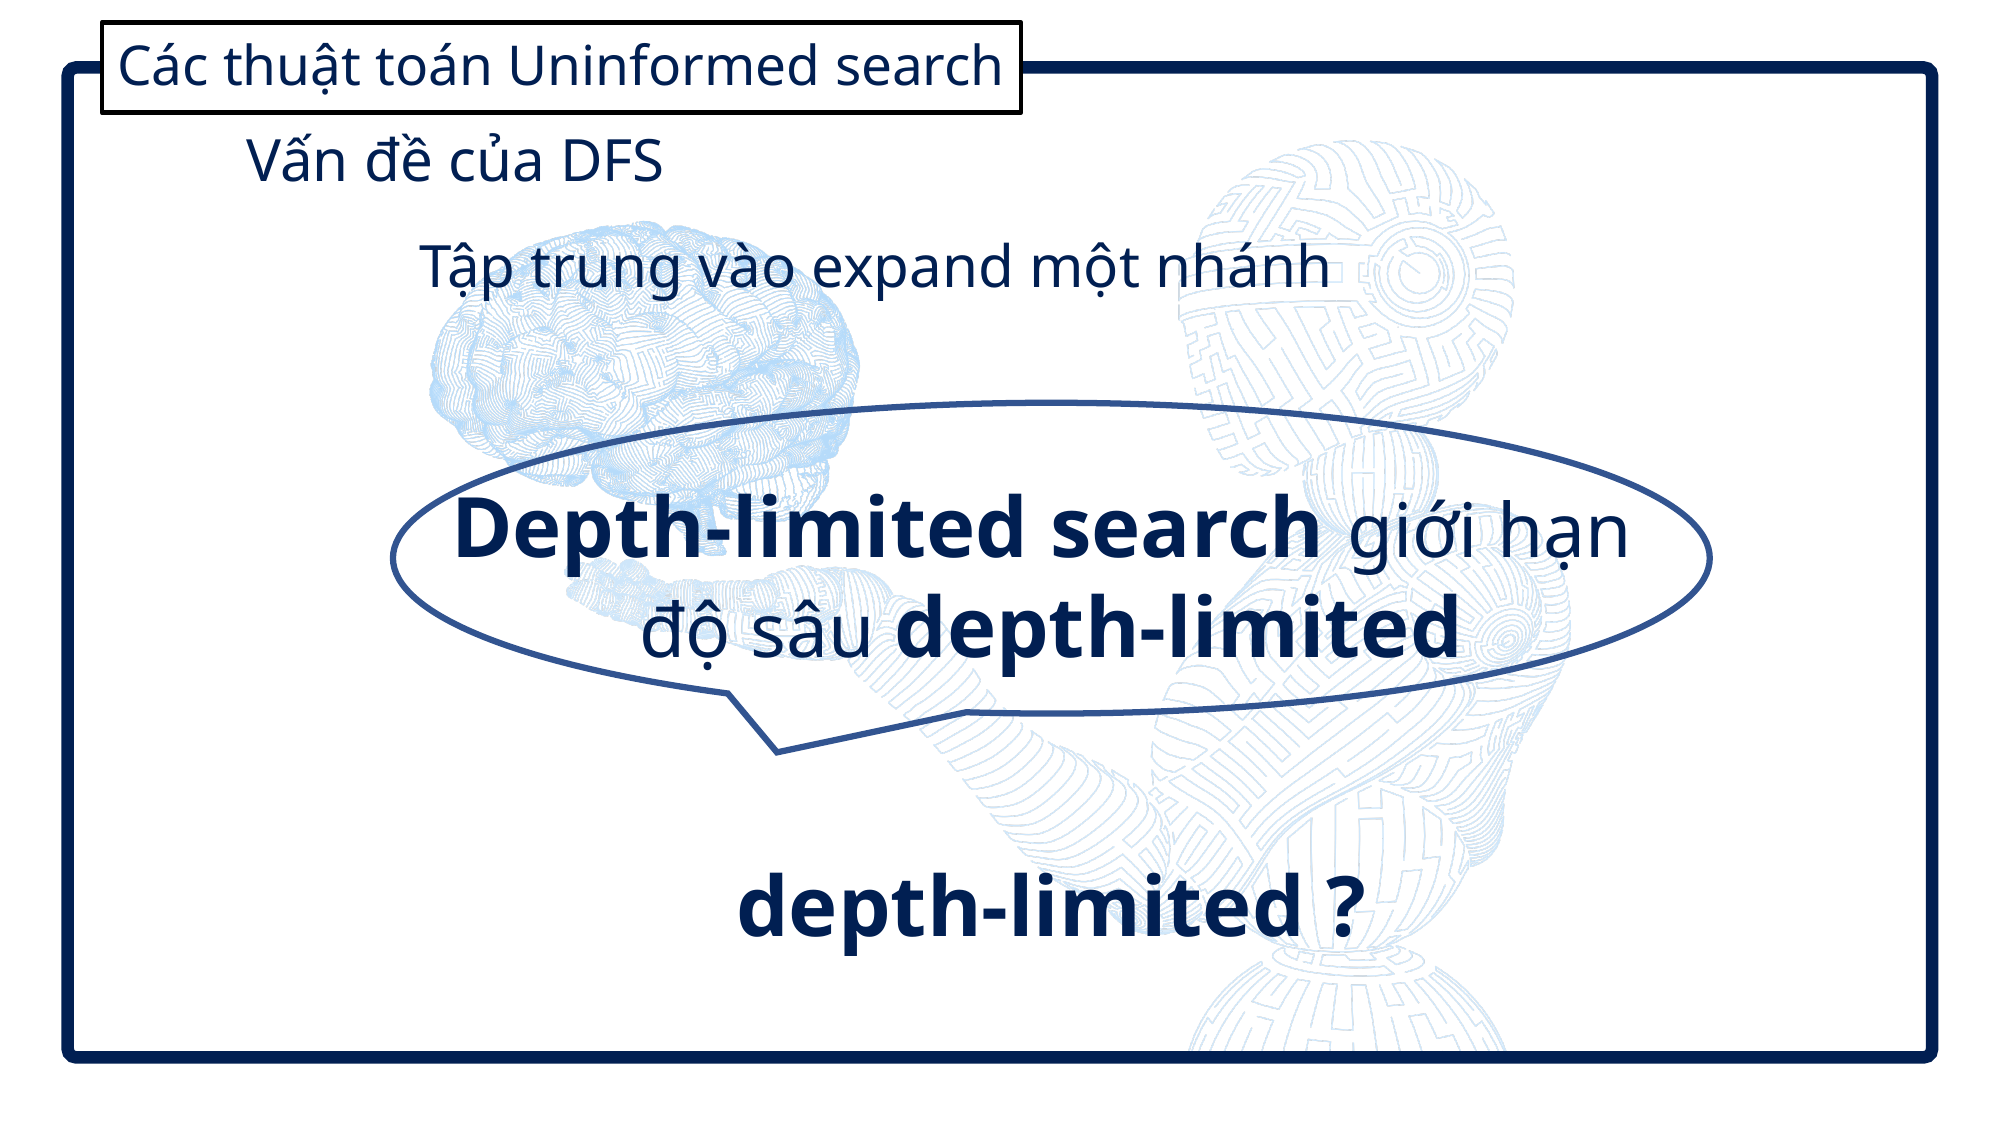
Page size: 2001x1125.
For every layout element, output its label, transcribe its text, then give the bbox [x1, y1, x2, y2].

text_box Application [74, 74, 1925, 1051]
text_box Vấn đề của DFS [109, 116, 803, 201]
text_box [392, 402, 1710, 714]
title Các thuật toán Uninformed search [100, 20, 1023, 115]
text_box depth-limited ? [721, 845, 1382, 961]
text_box Tập trung vào expand một nhánh [404, 221, 1638, 307]
